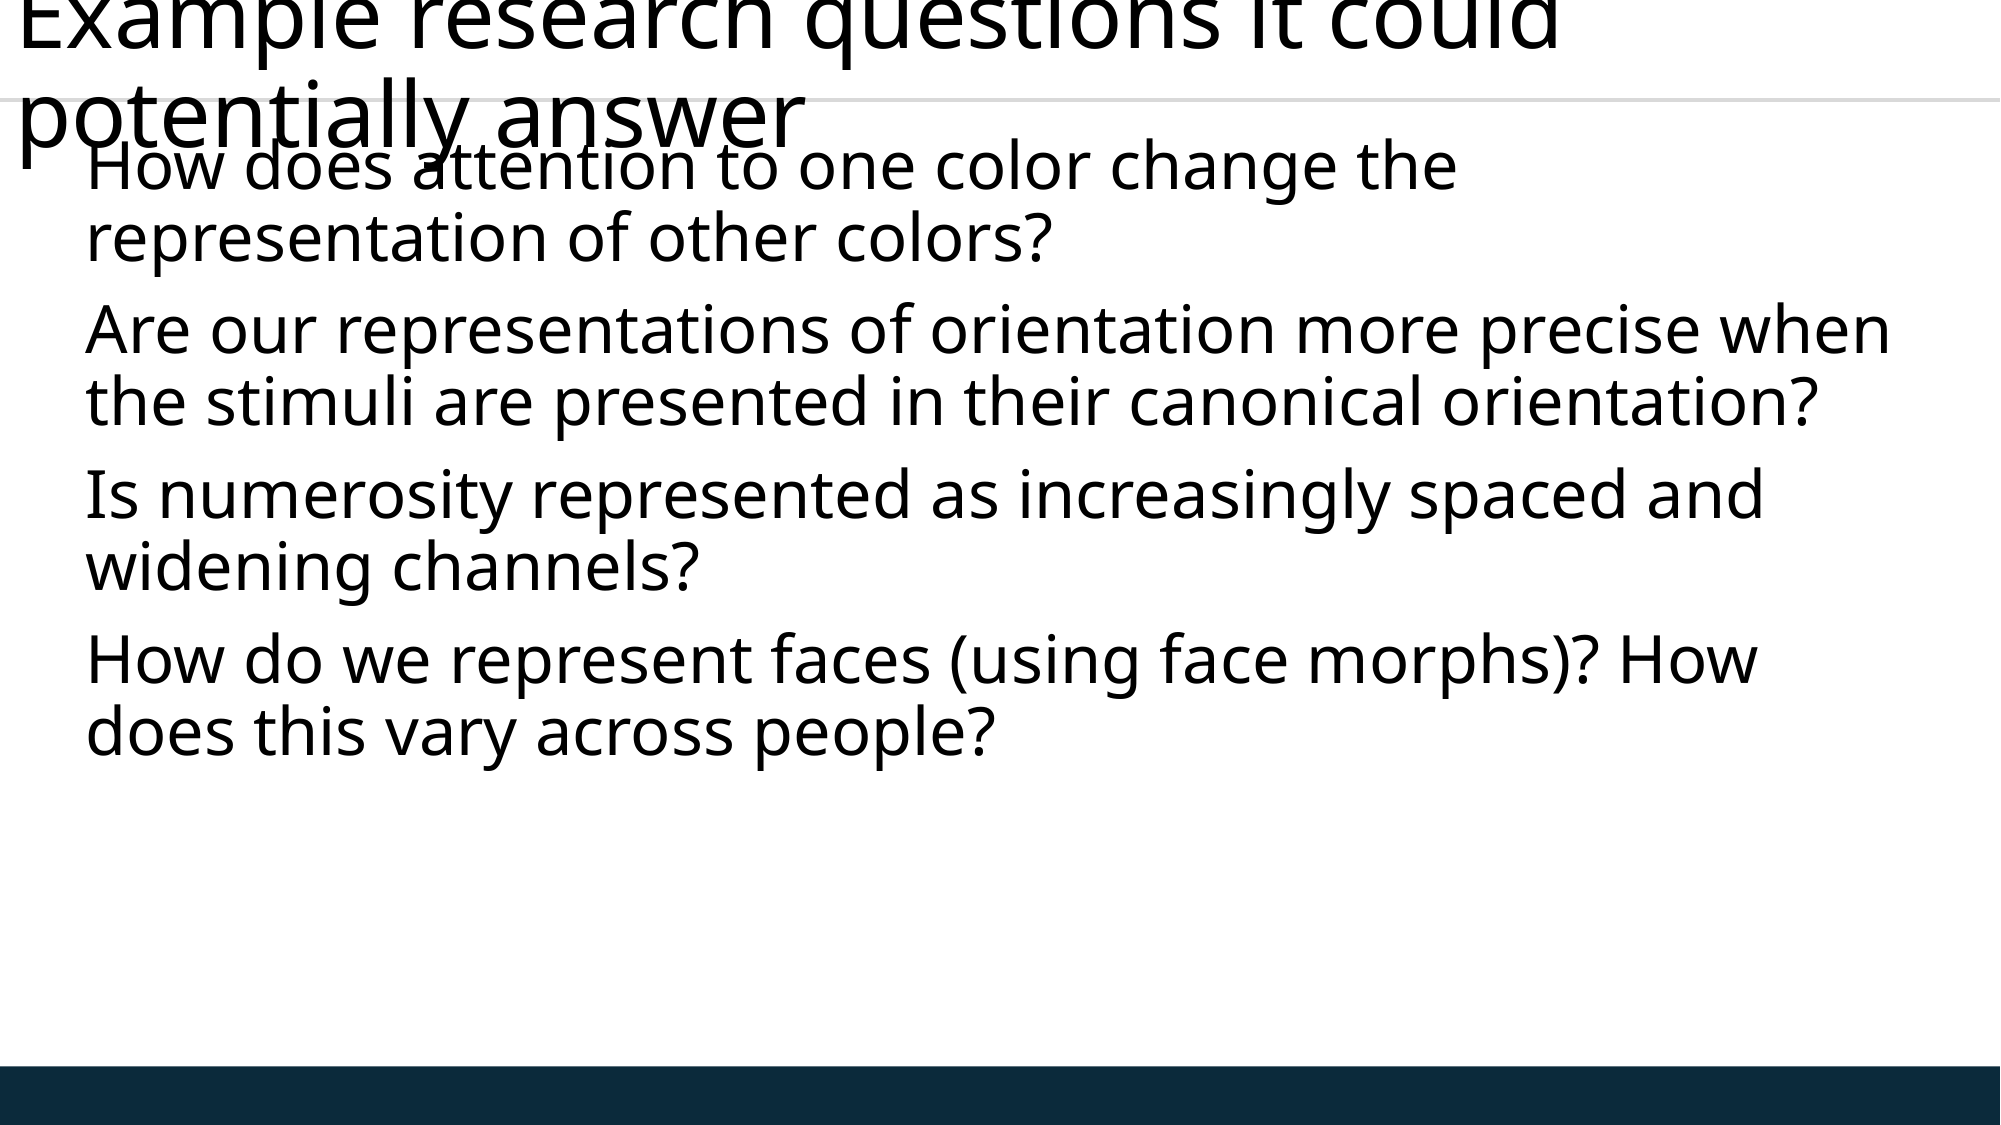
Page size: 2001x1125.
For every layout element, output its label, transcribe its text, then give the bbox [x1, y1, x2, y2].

list How does attention to one color change the representation of other colors? Are our representations of orientation more precise when the stimuli are presented in their canonical orientation? Is numerosity represented as increasingly spaced and widening channels? How do we represent faces (using face morphs)? How does this vary across people? [70, 124, 1934, 1014]
title Example research questions it could potentially answer [0, 25, 1725, 111]
